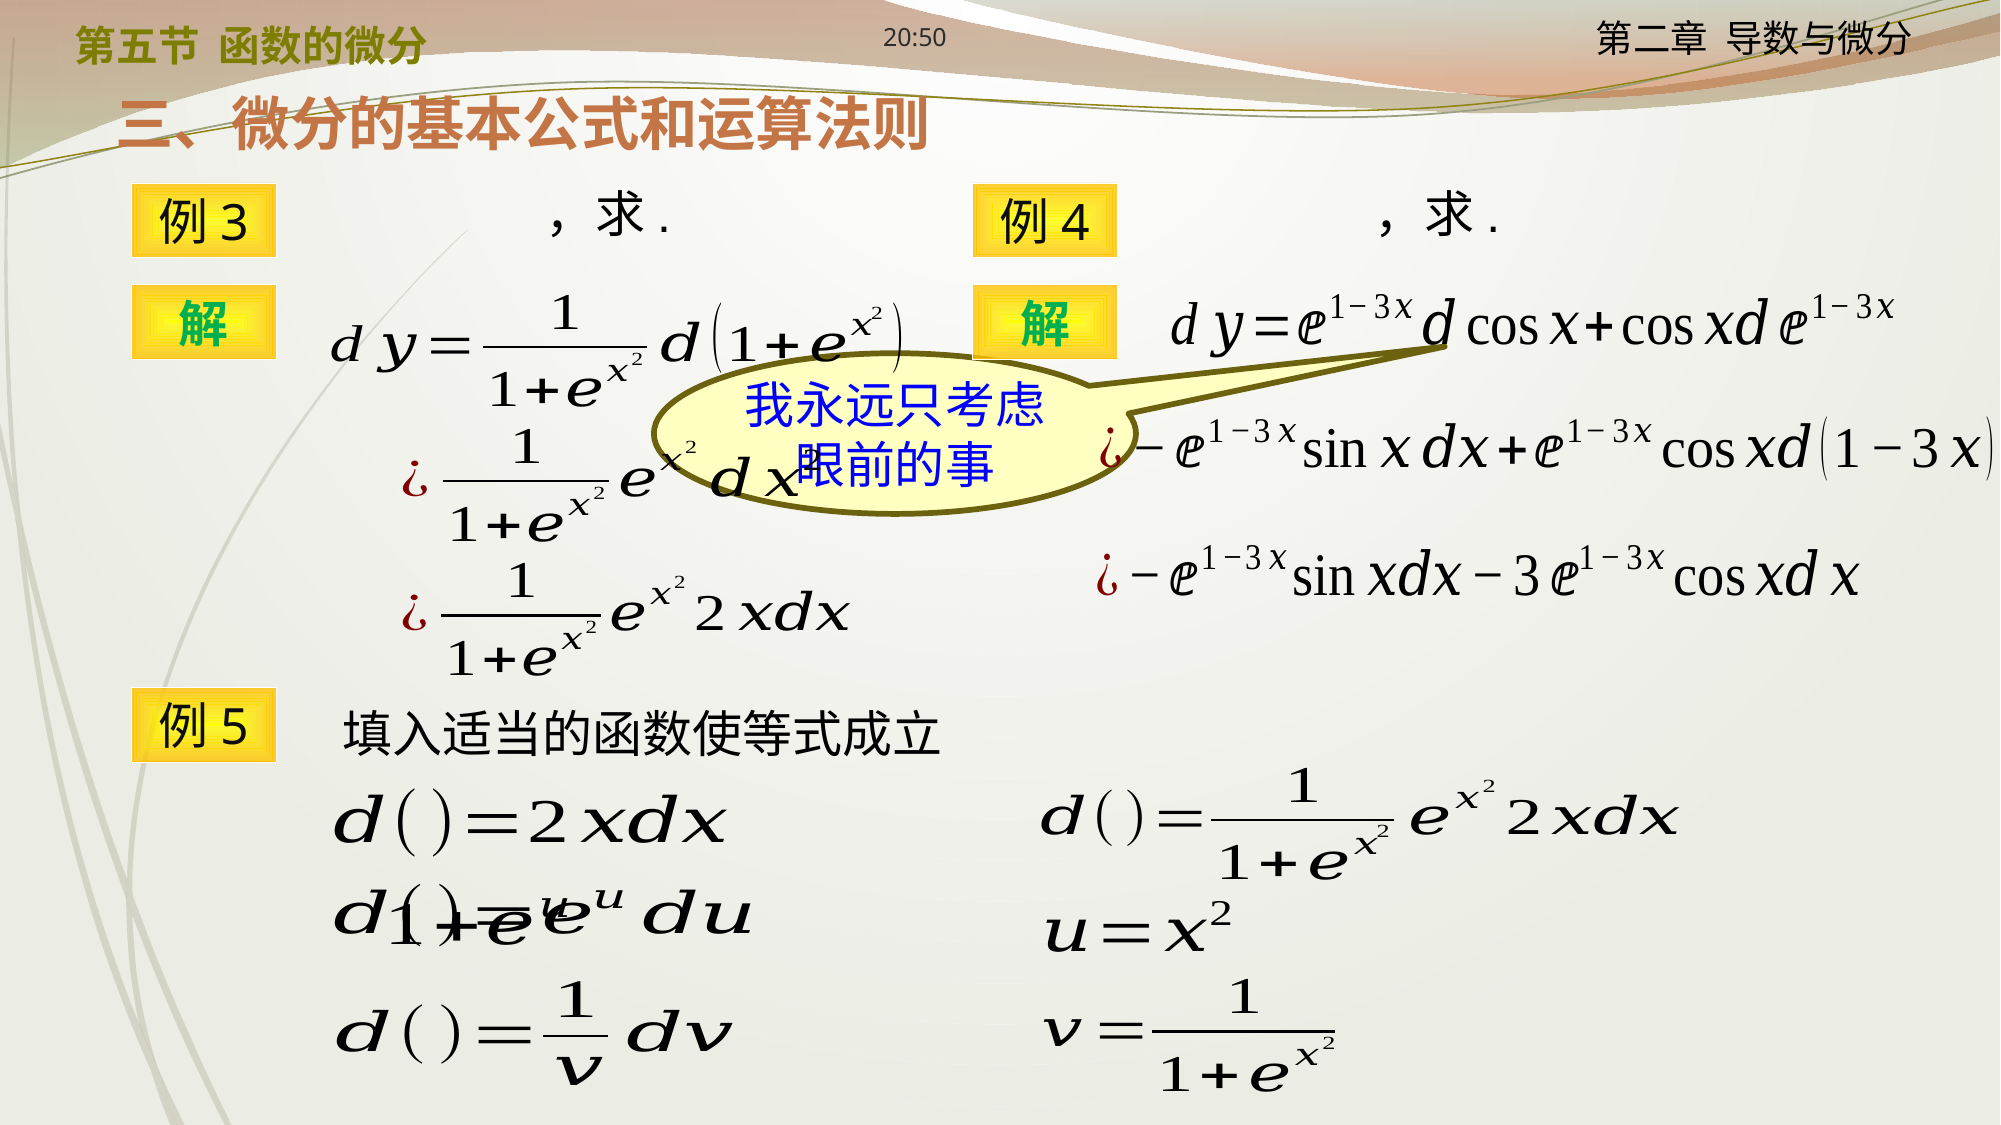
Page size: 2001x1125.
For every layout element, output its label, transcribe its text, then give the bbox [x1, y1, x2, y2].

text_box 填入适当的函数使等式成立 [327, 695, 1036, 771]
text_box 解 [972, 284, 1118, 360]
text_box 例3 [131, 182, 277, 258]
text_box 三、微分的基本公式和运算法则 [100, 71, 993, 172]
text_box 我永远只考虑眼前的事 [651, 344, 1447, 516]
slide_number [883, 0, 1017, 56]
text_box 第五节 函数的微分 [59, 12, 443, 78]
text_box 例4 [972, 182, 1118, 258]
text_box 例5 [131, 687, 277, 763]
text_box 解 [131, 284, 277, 360]
